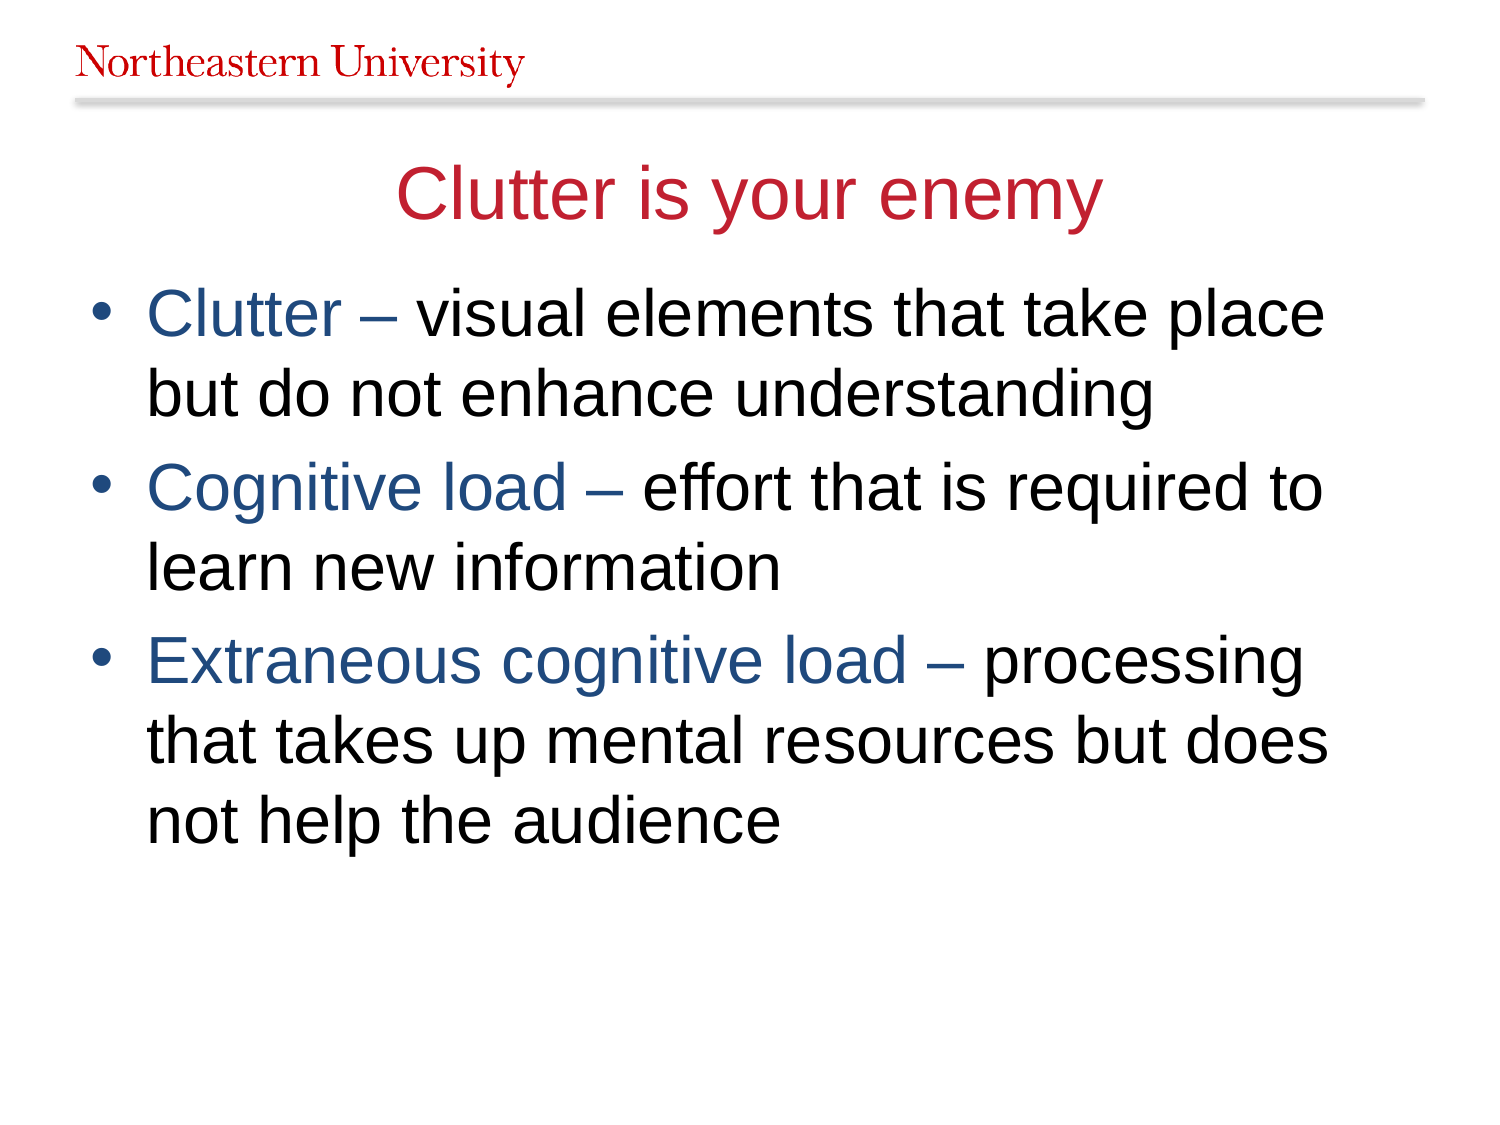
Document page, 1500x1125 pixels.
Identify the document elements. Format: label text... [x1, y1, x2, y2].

picture [75, 44, 525, 88]
title Clutter is your enemy [75, 137, 1425, 263]
list Clutter – visual elements that take place but do not enhance understanding Cognitive load – effort that is required to learn new information Extraneous cognitive load – processing that takes up mental resources but does not help the audience [75, 263, 1425, 1005]
